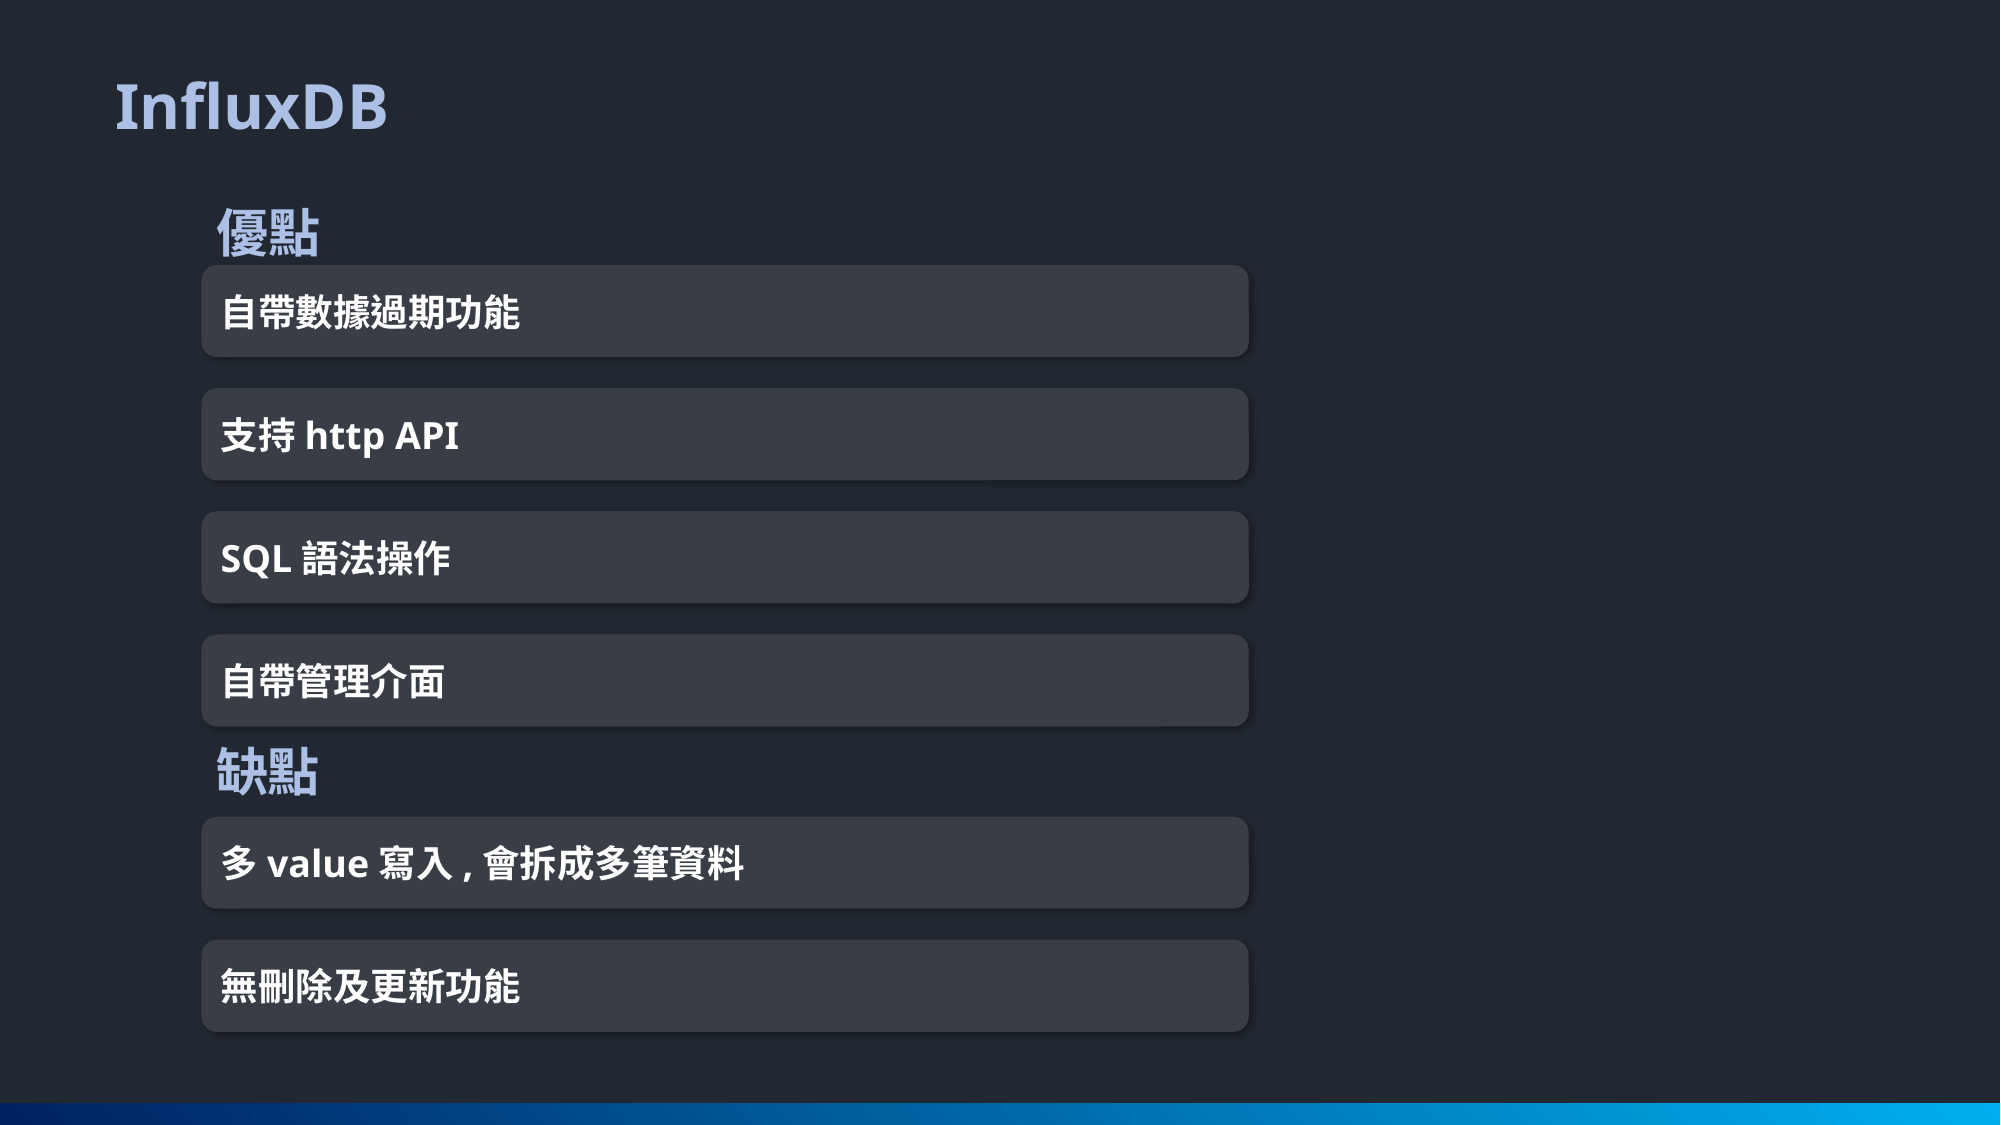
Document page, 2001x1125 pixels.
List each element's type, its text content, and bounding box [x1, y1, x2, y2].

text_box SQL語法操作 [200, 510, 1250, 605]
text_box 缺點 [201, 732, 415, 810]
text_box InfluxDB [100, 59, 405, 149]
text_box 多value寫入,會拆成多筆資料 [200, 815, 1250, 910]
text_box 支持http API [200, 387, 1250, 482]
text_box 無刪除及更新功能 [200, 938, 1250, 1033]
text_box 自帶管理介面 [200, 633, 1250, 728]
text_box 優點 [201, 193, 435, 271]
text_box 自帶數據過期功能 [200, 263, 1250, 359]
